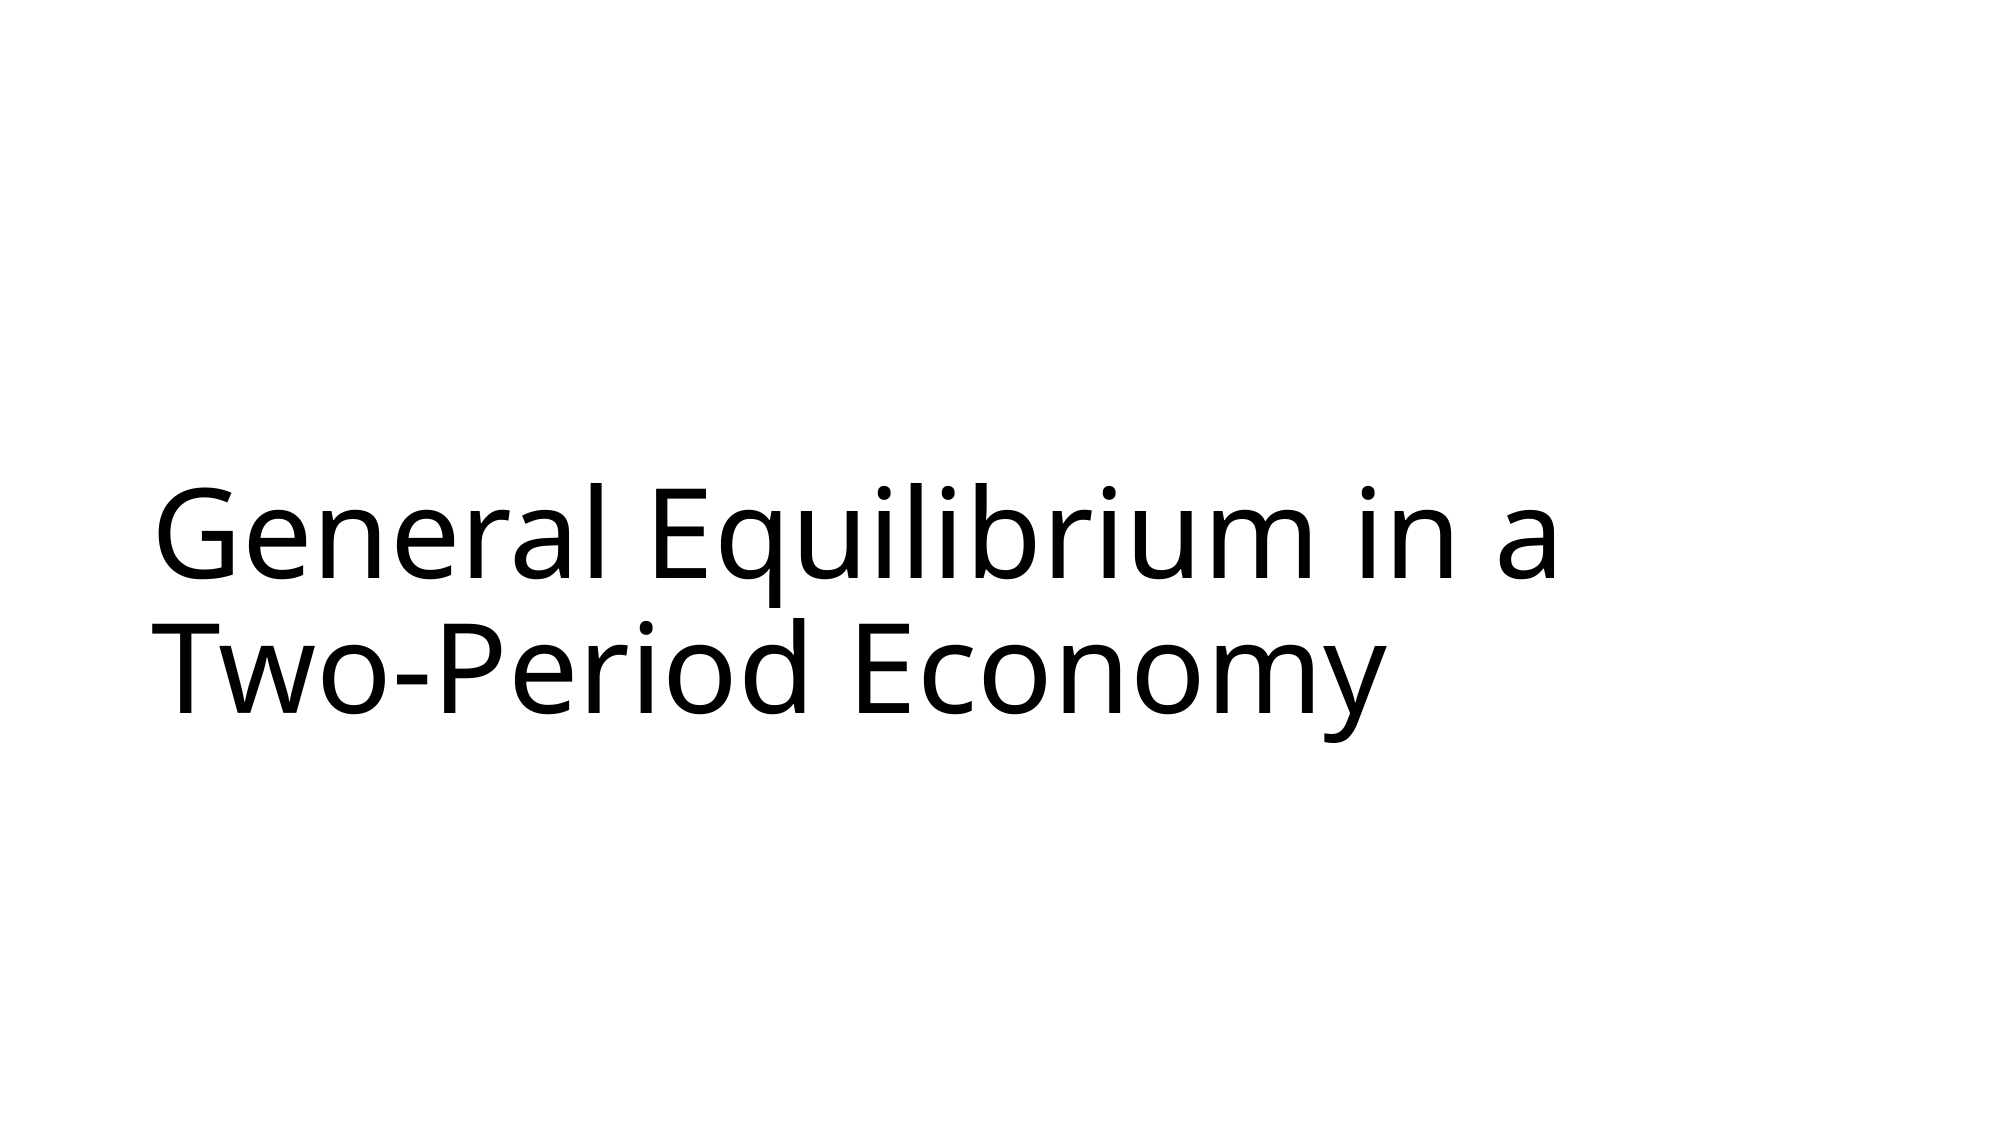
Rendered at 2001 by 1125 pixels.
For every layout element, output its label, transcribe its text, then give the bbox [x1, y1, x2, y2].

title General Equilibrium in a Two-Period Economy [136, 280, 1862, 749]
